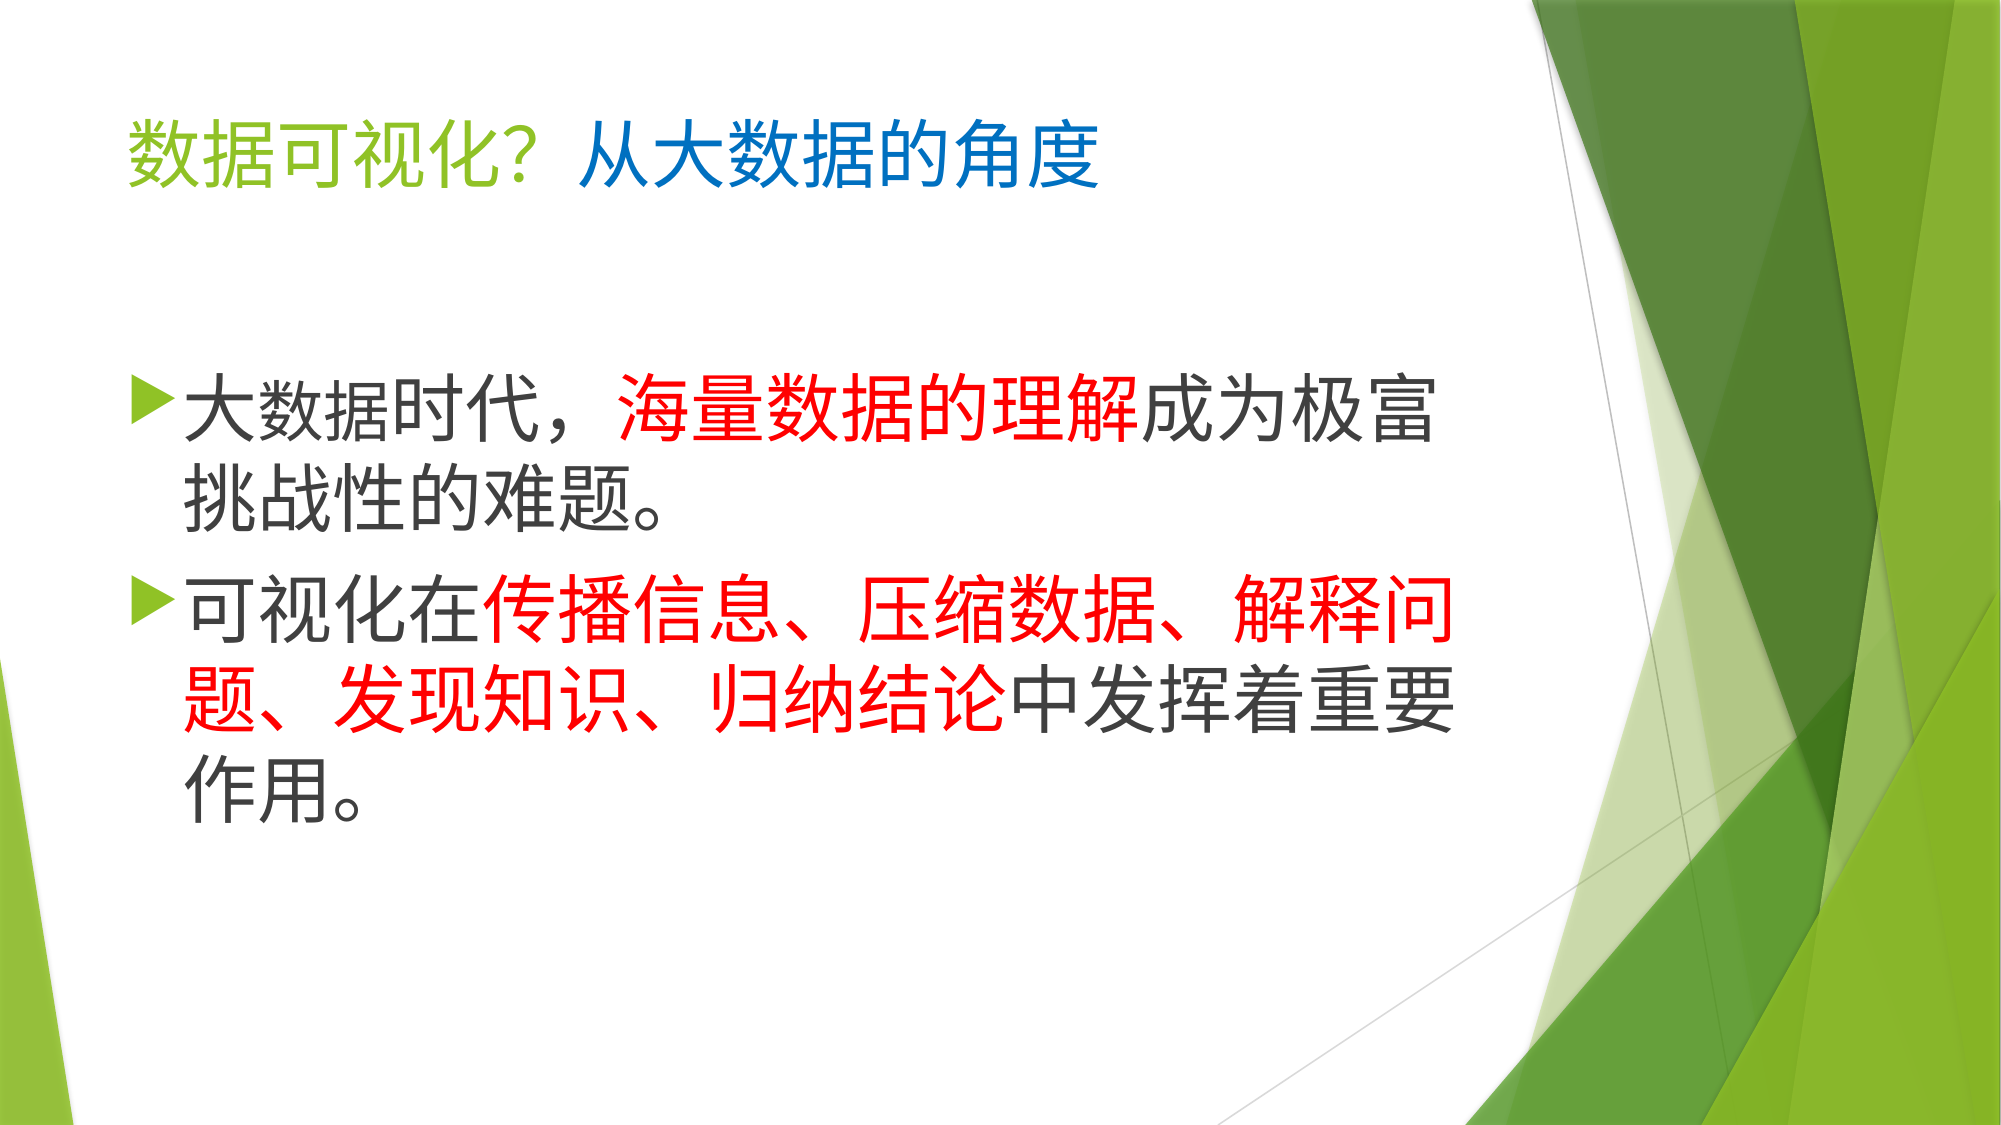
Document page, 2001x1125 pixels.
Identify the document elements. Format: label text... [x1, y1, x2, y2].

title 数据可视化？从大数据的角度 [111, 99, 1522, 317]
list 大数据时代，海量数据的理解成为极富挑战性的难题。 可视化在传播信息、压缩数据、解释问题、发现知识、归纳结论中发挥着重要作用。 [111, 354, 1522, 992]
